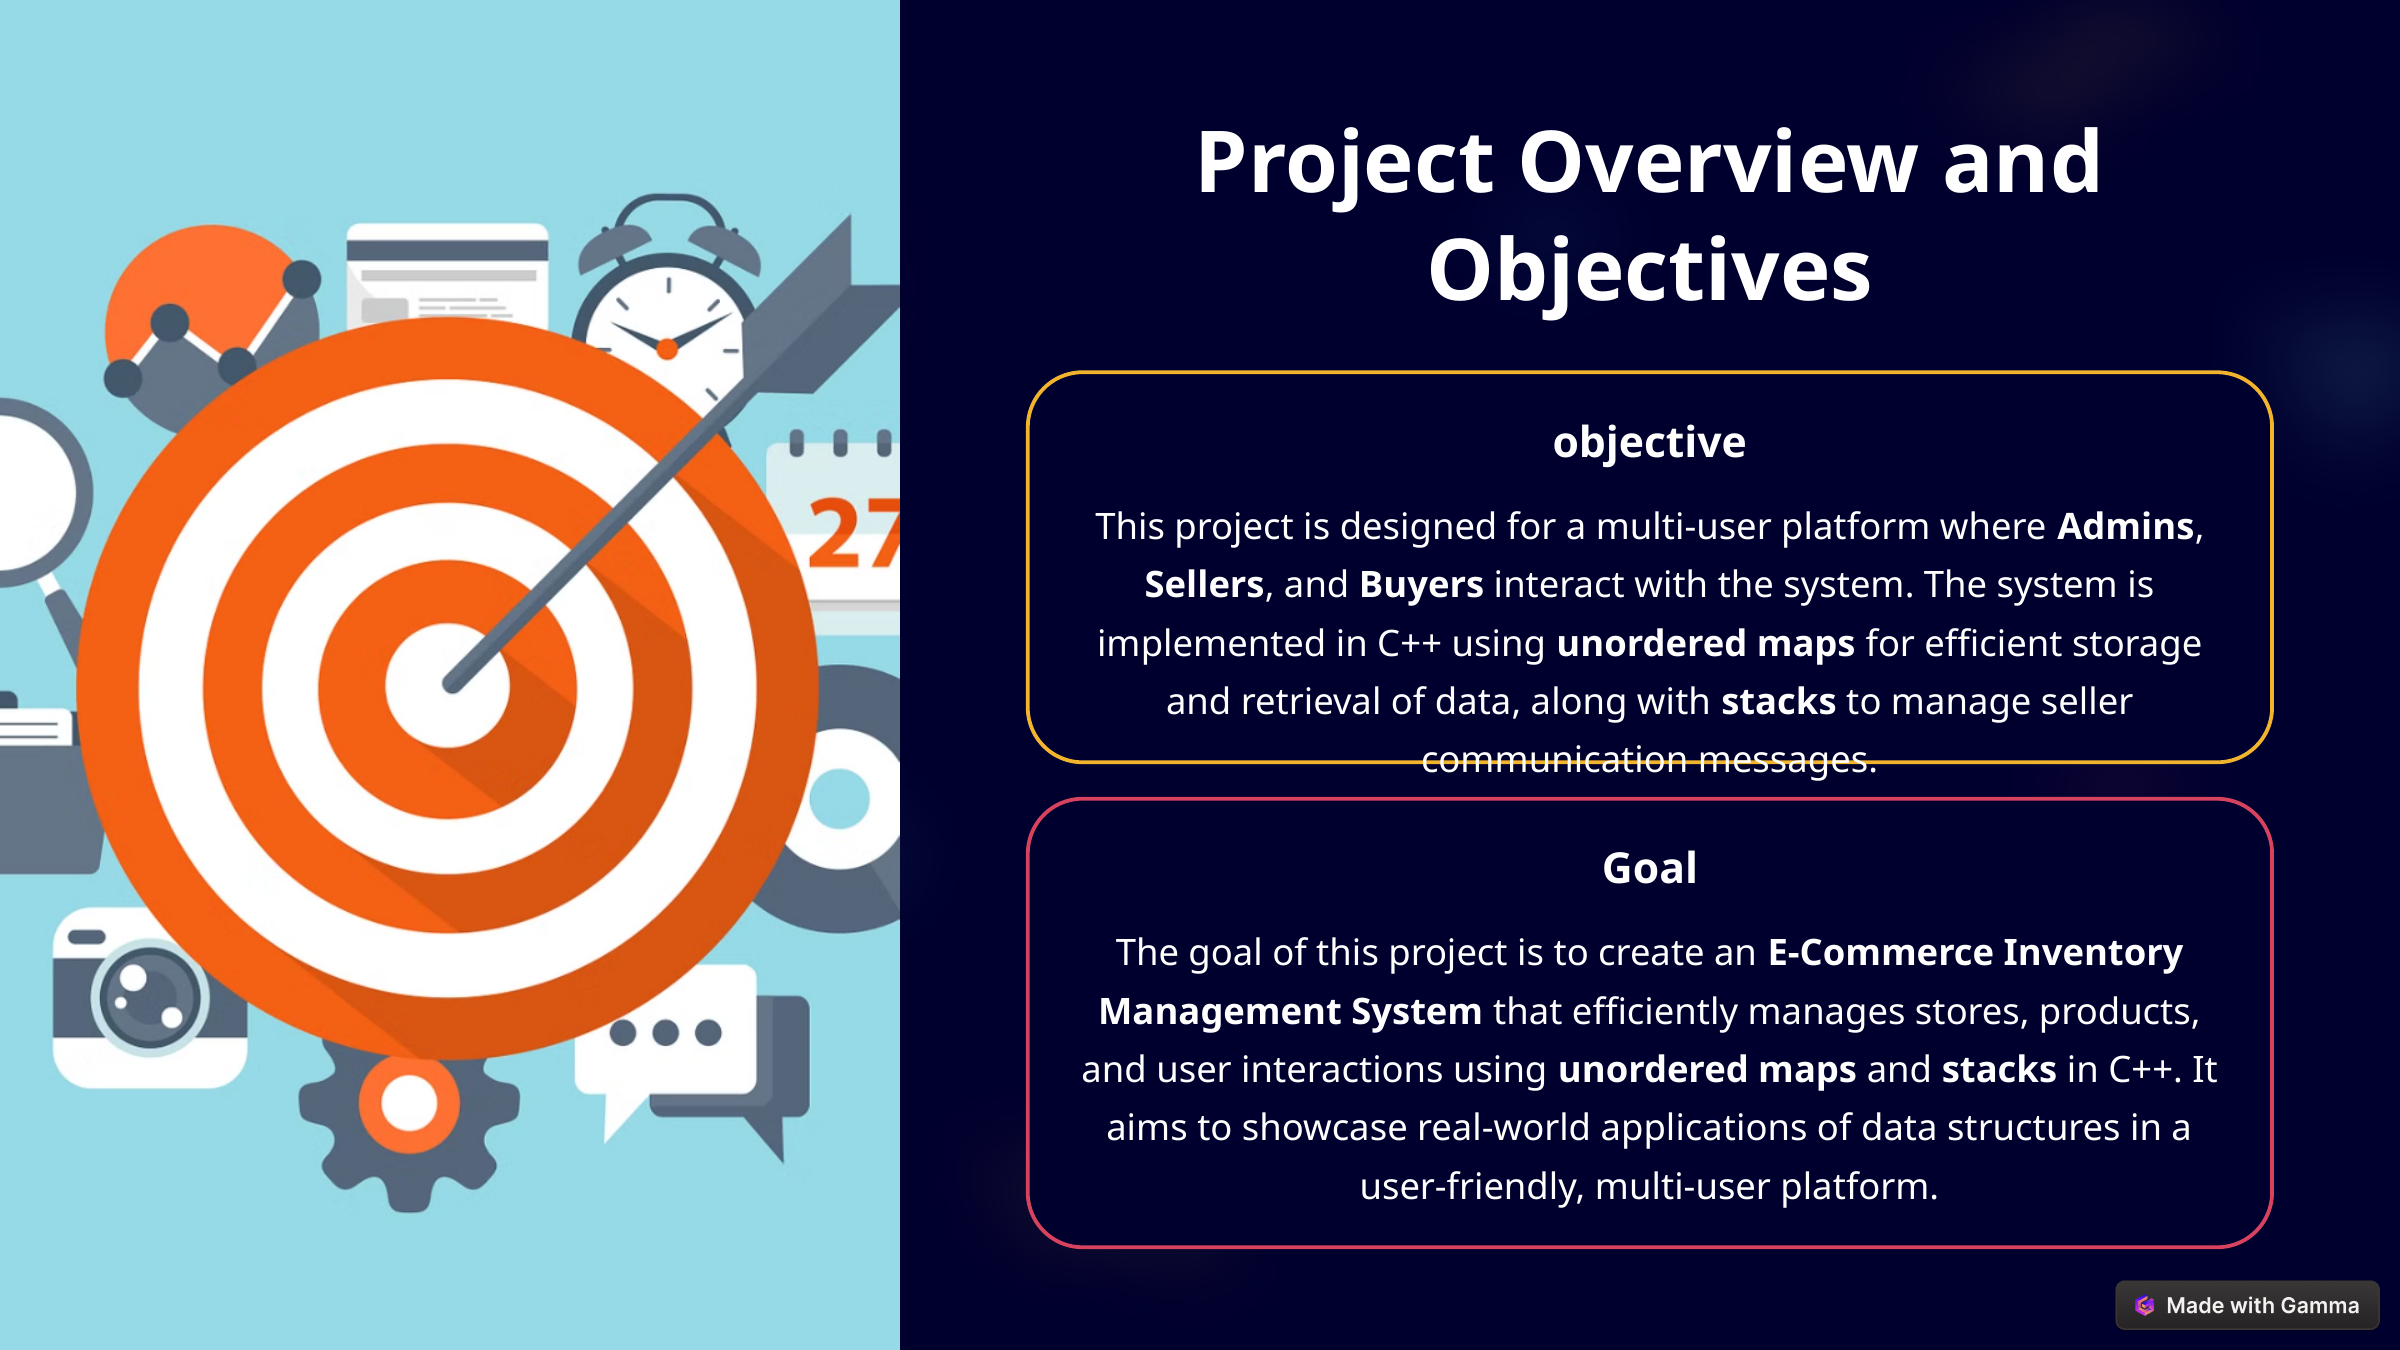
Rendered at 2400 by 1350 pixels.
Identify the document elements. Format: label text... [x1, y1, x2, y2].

picture [2106, 1271, 2389, 1339]
text_box objective [1435, 412, 1865, 467]
text_box [1027, 372, 2273, 763]
text_box Project Overview and Objectives [1027, 102, 2273, 318]
text_box Goal [1435, 839, 1865, 893]
text_box The goal of this project is to create an E-Commerce Inventory Management System that efficiently manages stores, products, and user interactions using unordered maps and stacks in C++. It aims to showcase real-world applications of data structures in a user-friendly, multi-user platform. [1068, 914, 2232, 1207]
text_box [1027, 798, 2273, 1248]
picture [0, 0, 900, 1350]
text_box This project is designed for a multi-user platform where Admins, Sellers, and Buyers interact with the system. The system is implemented in C++ using unordered maps for efficient storage and retrieval of data, along with stacks to manage seller communication messages. [1068, 488, 2232, 723]
